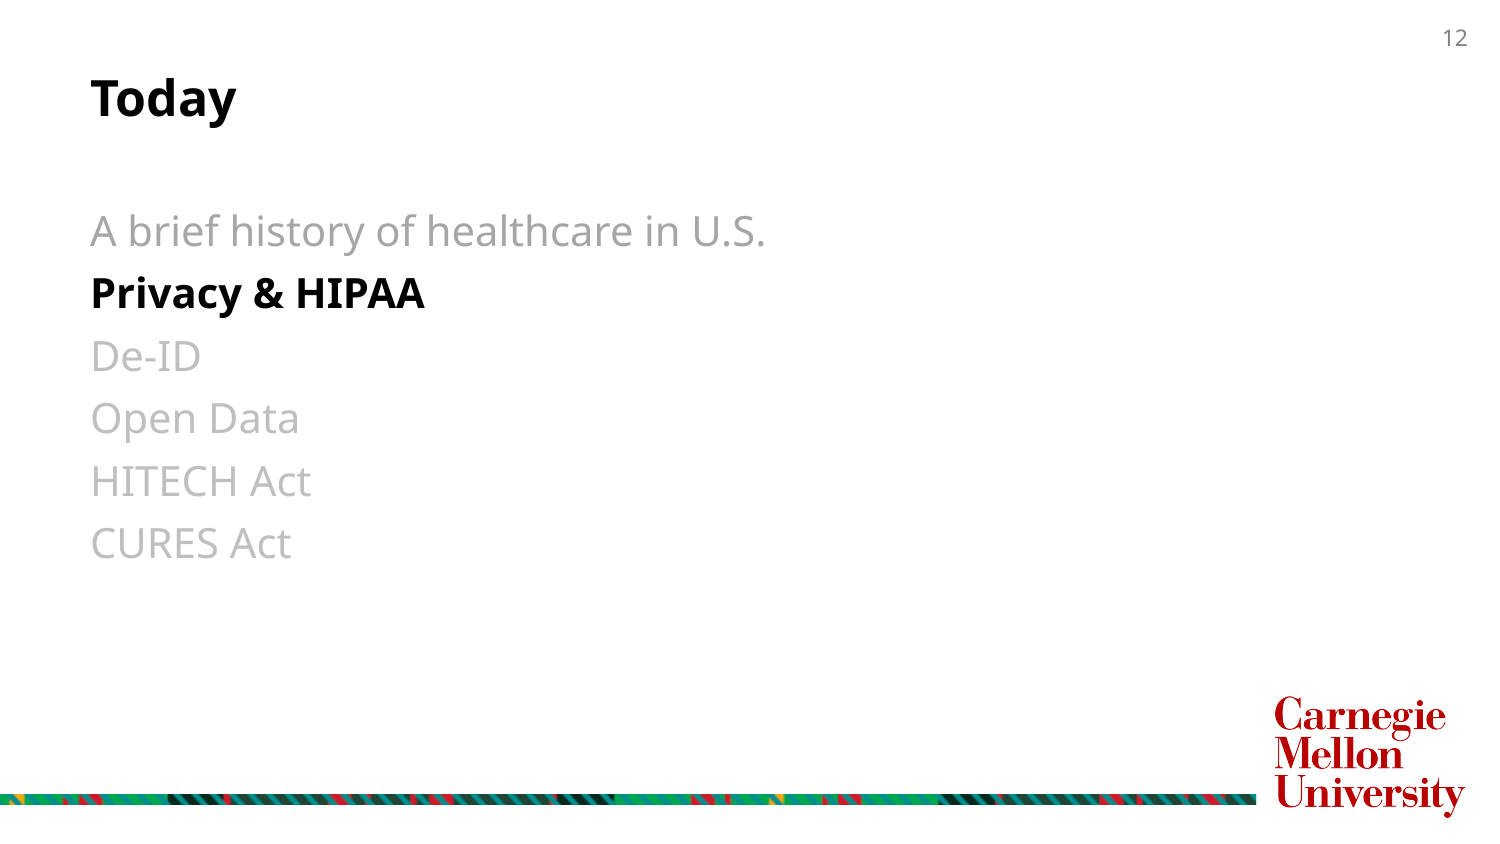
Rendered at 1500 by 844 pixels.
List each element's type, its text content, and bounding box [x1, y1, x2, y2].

title Today [75, 59, 1425, 160]
picture [0, 794, 1257, 805]
picture [1275, 696, 1465, 818]
list A brief history of healthcare in U.S. Privacy & HIPAA De-ID Open Data HITECH Act CURES Act [75, 196, 1425, 760]
